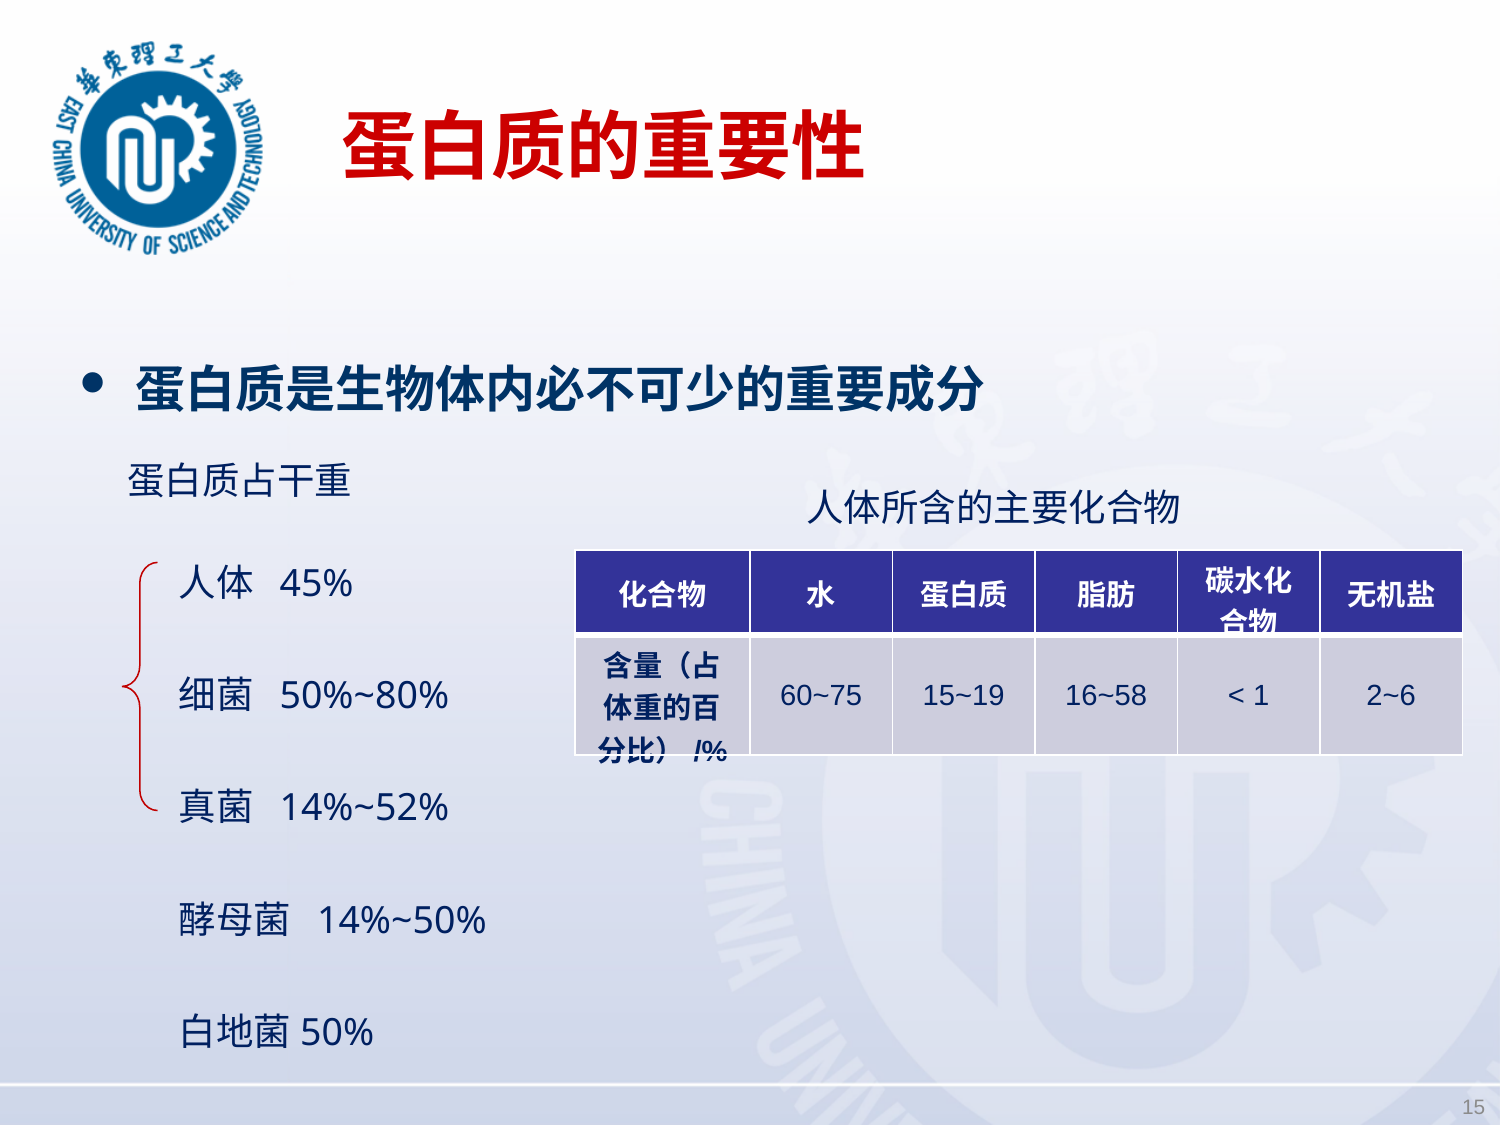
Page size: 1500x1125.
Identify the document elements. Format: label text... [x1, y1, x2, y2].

table_cell < 1 [1178, 638, 1319, 754]
text_box 蛋白质是生物体内必不可少的重要成分 [64, 337, 1424, 445]
table_cell 2~6 [1321, 638, 1462, 754]
table_header 脂肪 [1036, 551, 1177, 632]
text_box 人体所含的主要化合物 [791, 476, 1400, 537]
table_cell 16~58 [1036, 638, 1177, 754]
table_cell 15~19 [893, 638, 1034, 754]
table_header 无机盐 [1321, 551, 1462, 632]
title 蛋白质的重要性 [326, 50, 1438, 237]
picture [0, 0, 1500, 1125]
table_header 化合物 [576, 551, 749, 632]
table_cell 60~75 [751, 638, 892, 754]
table_cell 含量（占体重的百分比）/% [576, 638, 749, 754]
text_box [112, 449, 567, 841]
table_header 蛋白质 [893, 551, 1034, 632]
table_header 碳水化合物 [1178, 551, 1319, 632]
slide_number 15 [1149, 1087, 1500, 1125]
table_header 水 [751, 551, 892, 632]
